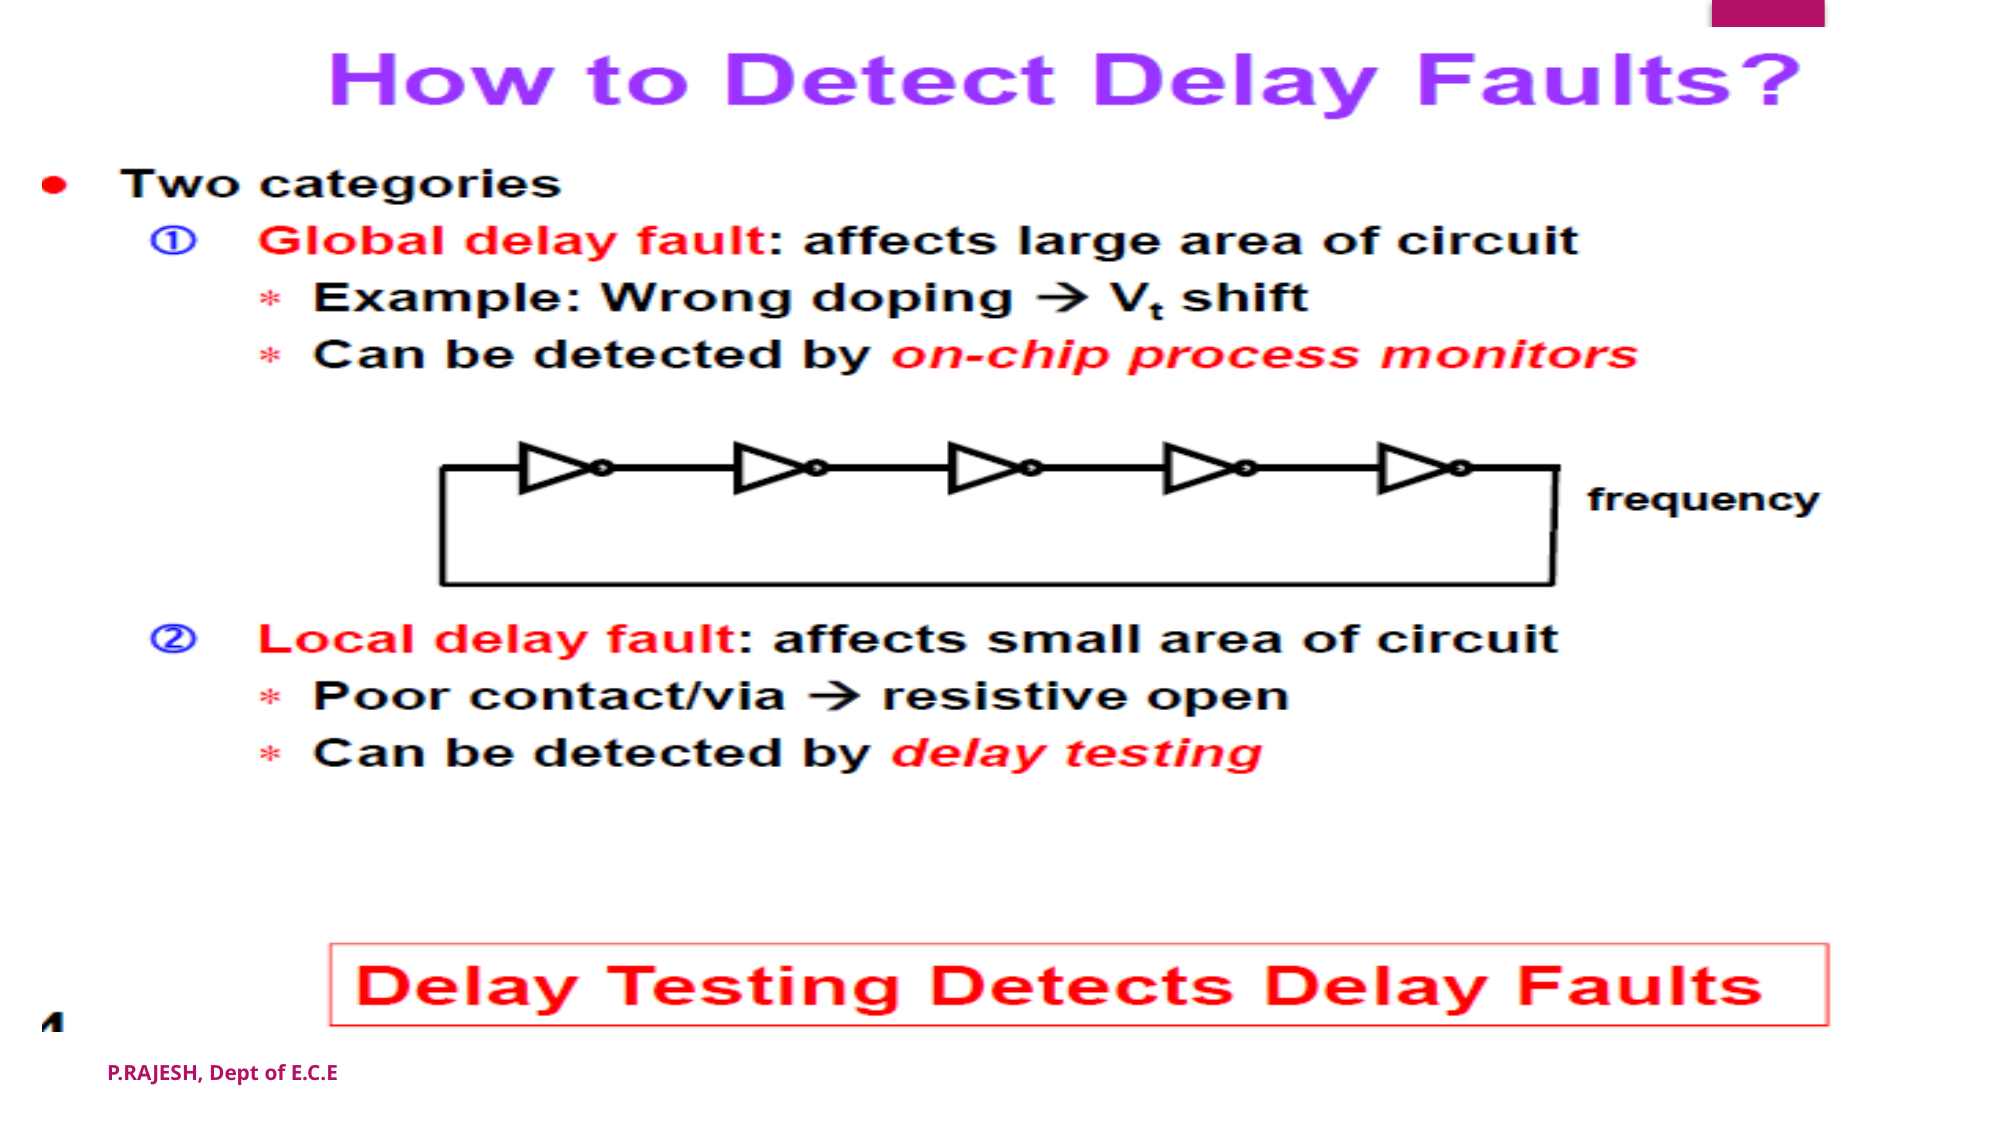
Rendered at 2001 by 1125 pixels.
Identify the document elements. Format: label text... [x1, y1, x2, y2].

picture [42, 27, 1971, 1033]
footer P.RAJESH, Dept of E.C.E [92, 1048, 726, 1099]
